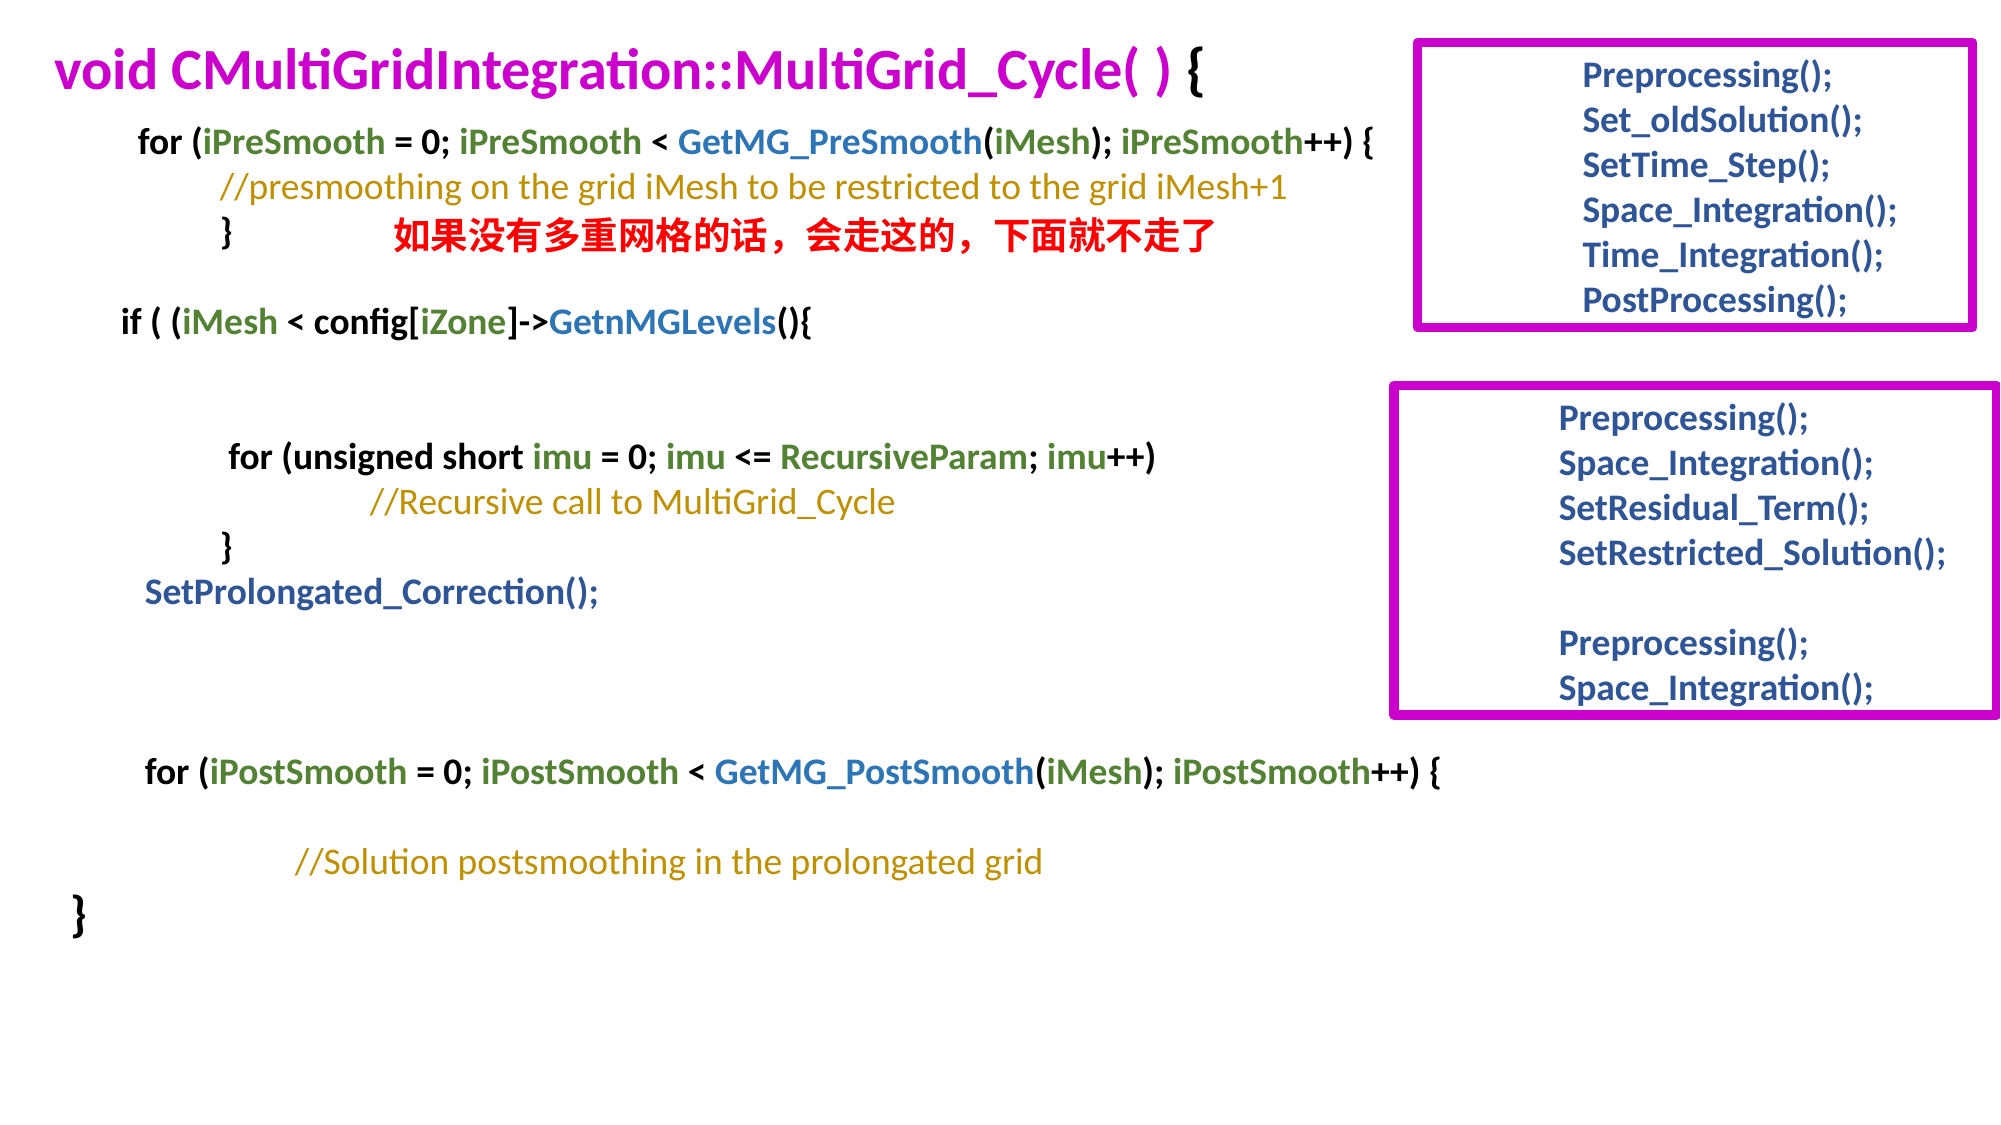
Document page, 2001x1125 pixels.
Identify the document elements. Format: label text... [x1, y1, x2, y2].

text_box Preprocessing(); Space_Integration(); SetResidual_Term(); SetRestricted_Solution(); Preprocessing(); Space_Integration(); [1394, 385, 1997, 715]
text_box for (iPreSmooth = 0; iPreSmooth < GetMG_PreSmooth(iMesh); iPreSmooth++) { //presmoothing on the grid iMesh to be restricted to the grid iMesh+1 } if ( (iMesh < config[iZone]->GetnMGLevels(){ for (unsigned short imu = 0; imu <= RecursiveParam; imu++) //Recursive call to MultiGrid_Cycle } SetProlongated_Correction(); for (iPostSmooth = 0; iPostSmooth < GetMG_PostSmooth(iMesh); iPostSmooth++) { //Solution postsmoothing in the prolongated grid } [55, 109, 1804, 949]
text_box Preprocessing(); Set_oldSolution(); SetTime_Step(); Space_Integration(); Time_Integration(); PostProcessing(); [1417, 42, 1973, 328]
text_box void CMultiGridIntegration::MultiGrid_Cycle( ) { [39, 23, 1222, 109]
text_box 如果没有多重网格的话，会走这的，下面就不走了 [378, 204, 1234, 265]
